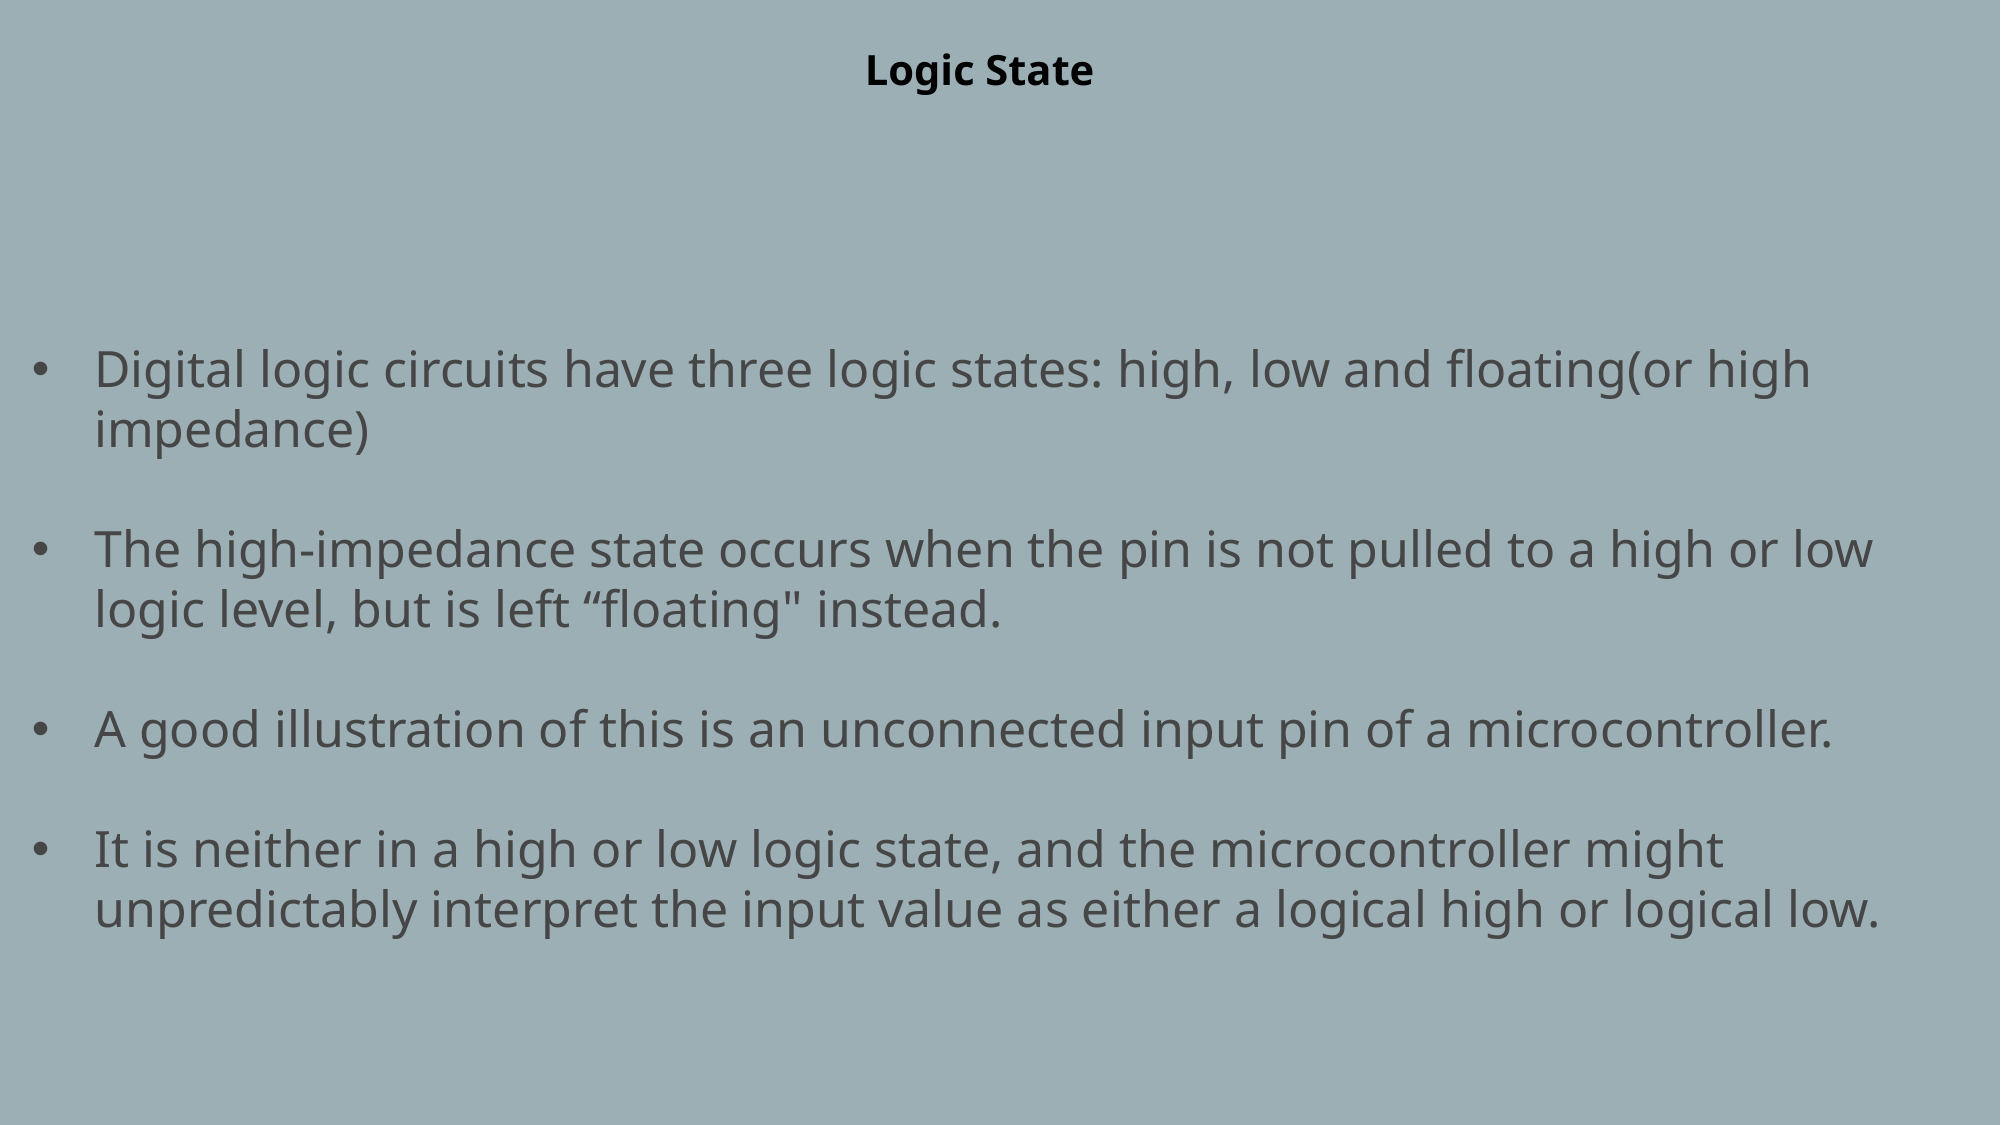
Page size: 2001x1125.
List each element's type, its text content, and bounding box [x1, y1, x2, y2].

subtitle Logic State [47, 36, 1912, 210]
text_box Digital logic circuits have three logic states: high, low and floating(or high impedance) The high-impedance state occurs when the pin is not pulled to a high or low logic level, but is left “floating" instead. A good illustration of this is an unconnected input pin of a microcontroller. It is neither in a high or low logic state, and the microcontroller might unpredictably interpret the input value as either a logical high or logical low. [17, 330, 1912, 1006]
